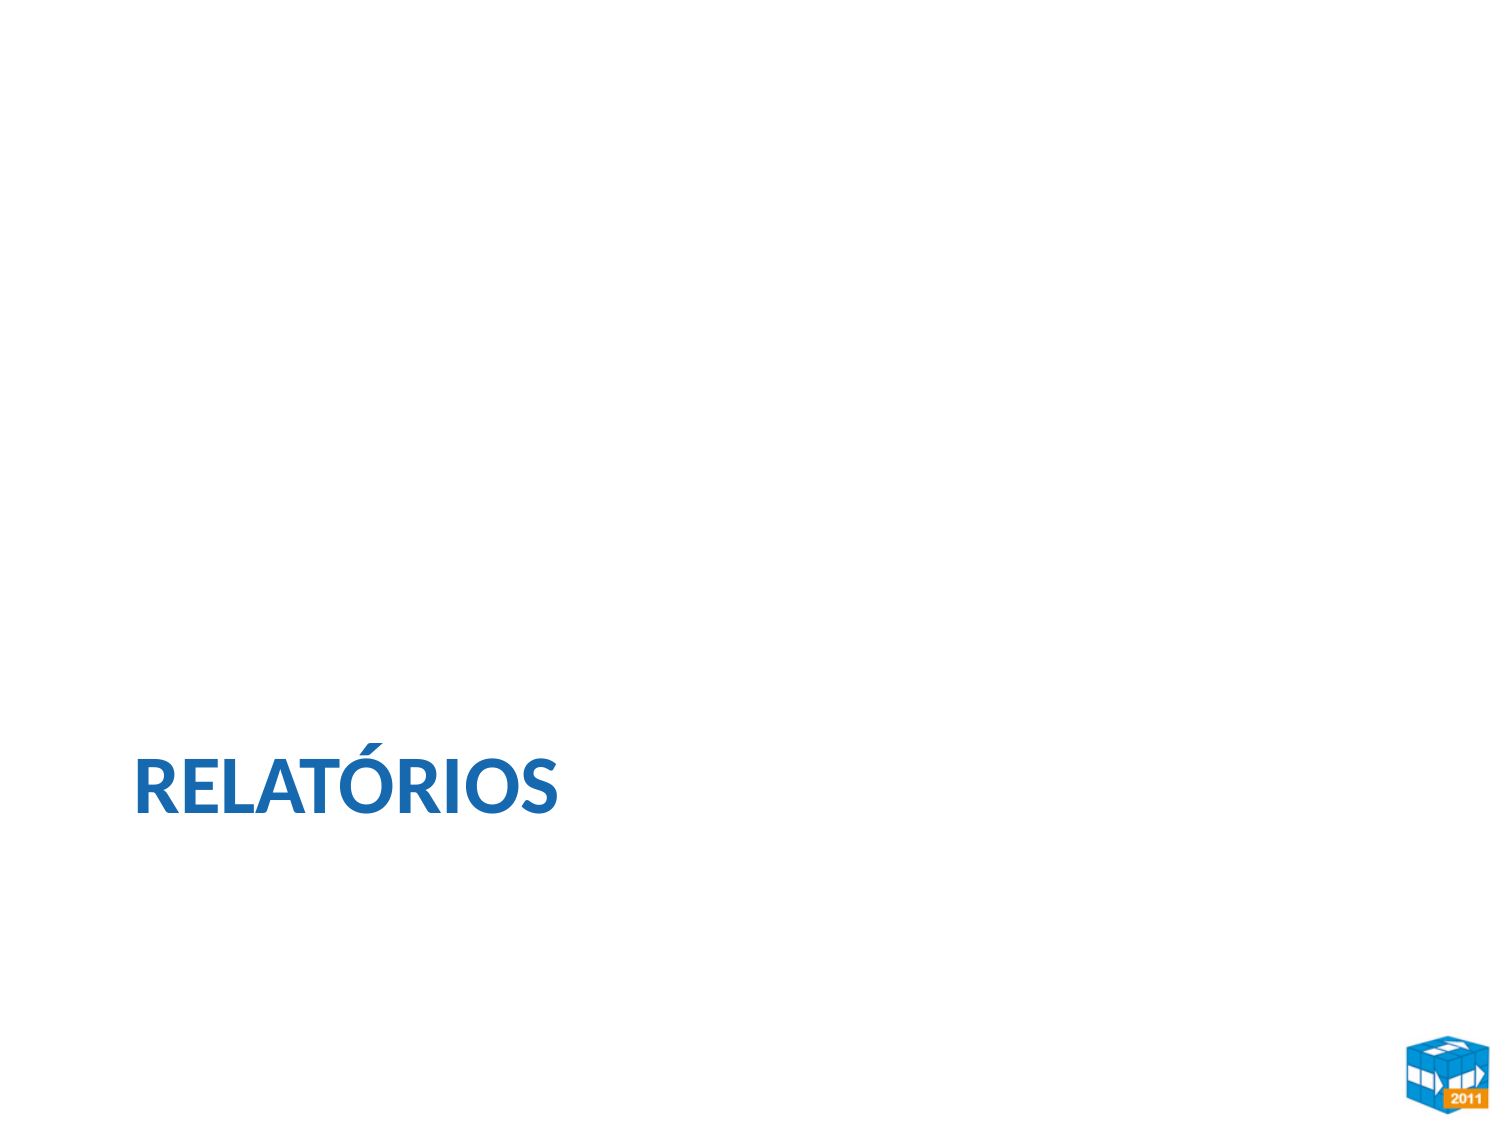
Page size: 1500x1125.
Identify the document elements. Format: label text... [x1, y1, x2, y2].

picture [1402, 1029, 1492, 1119]
title relatórios [118, 722, 1394, 947]
